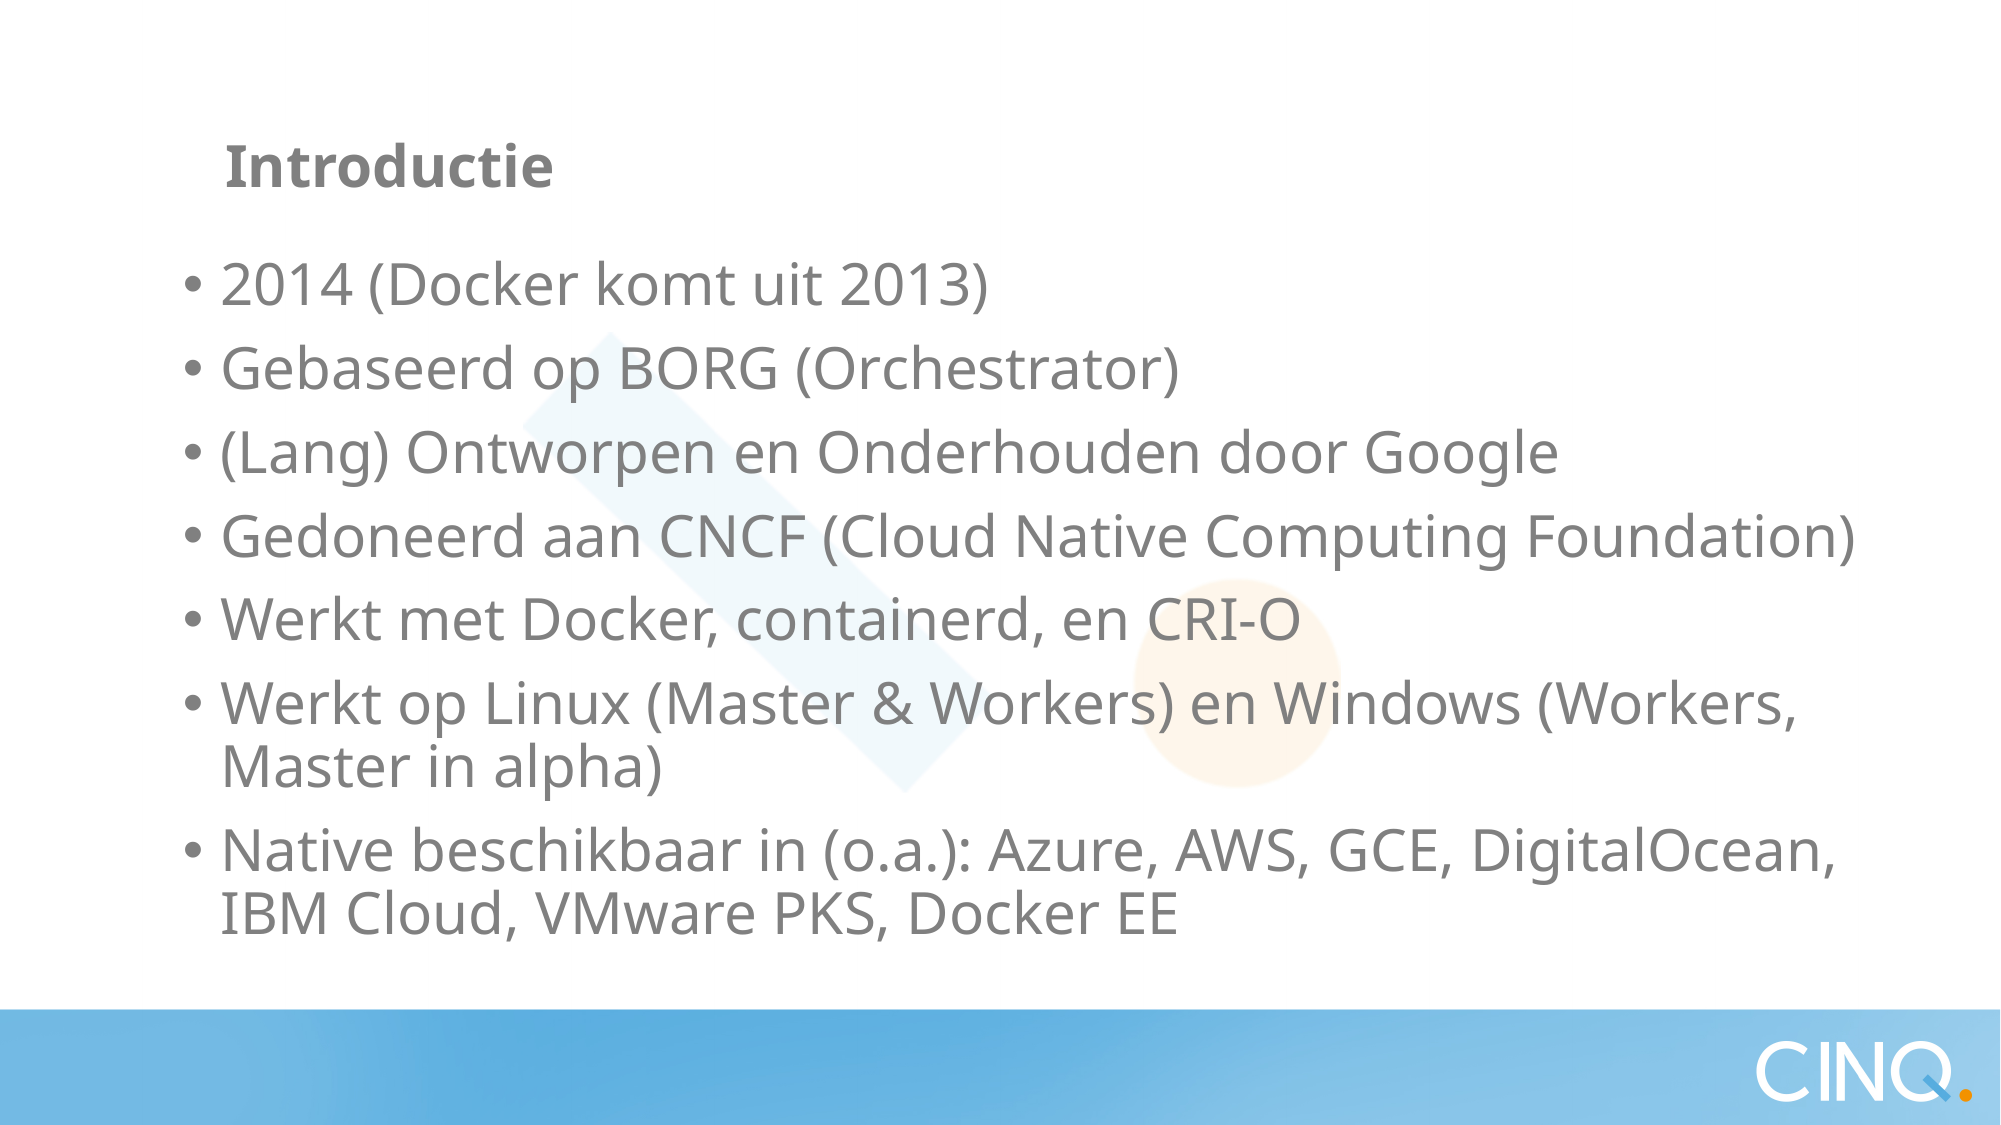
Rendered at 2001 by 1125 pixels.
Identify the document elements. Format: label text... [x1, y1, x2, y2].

picture [0, 0, 2001, 1125]
list 2014 (Docker komt uit 2013) Gebaseerd op BORG (Orchestrator) (Lang) Ontworpen en Onderhouden door Google Gedoneerd aan CNCF (Cloud Native Computing Foundation) Werkt met Docker, containerd, en CRI-O Werkt op Linux (Master & Workers) en Windows (Workers, Master in alpha) Native beschikbaar in (o.a.): Azure, AWS, GCE, DigitalOcean, IBM Cloud, VMware PKS, Docker EE [167, 247, 1893, 962]
title Introductie [210, 132, 622, 204]
